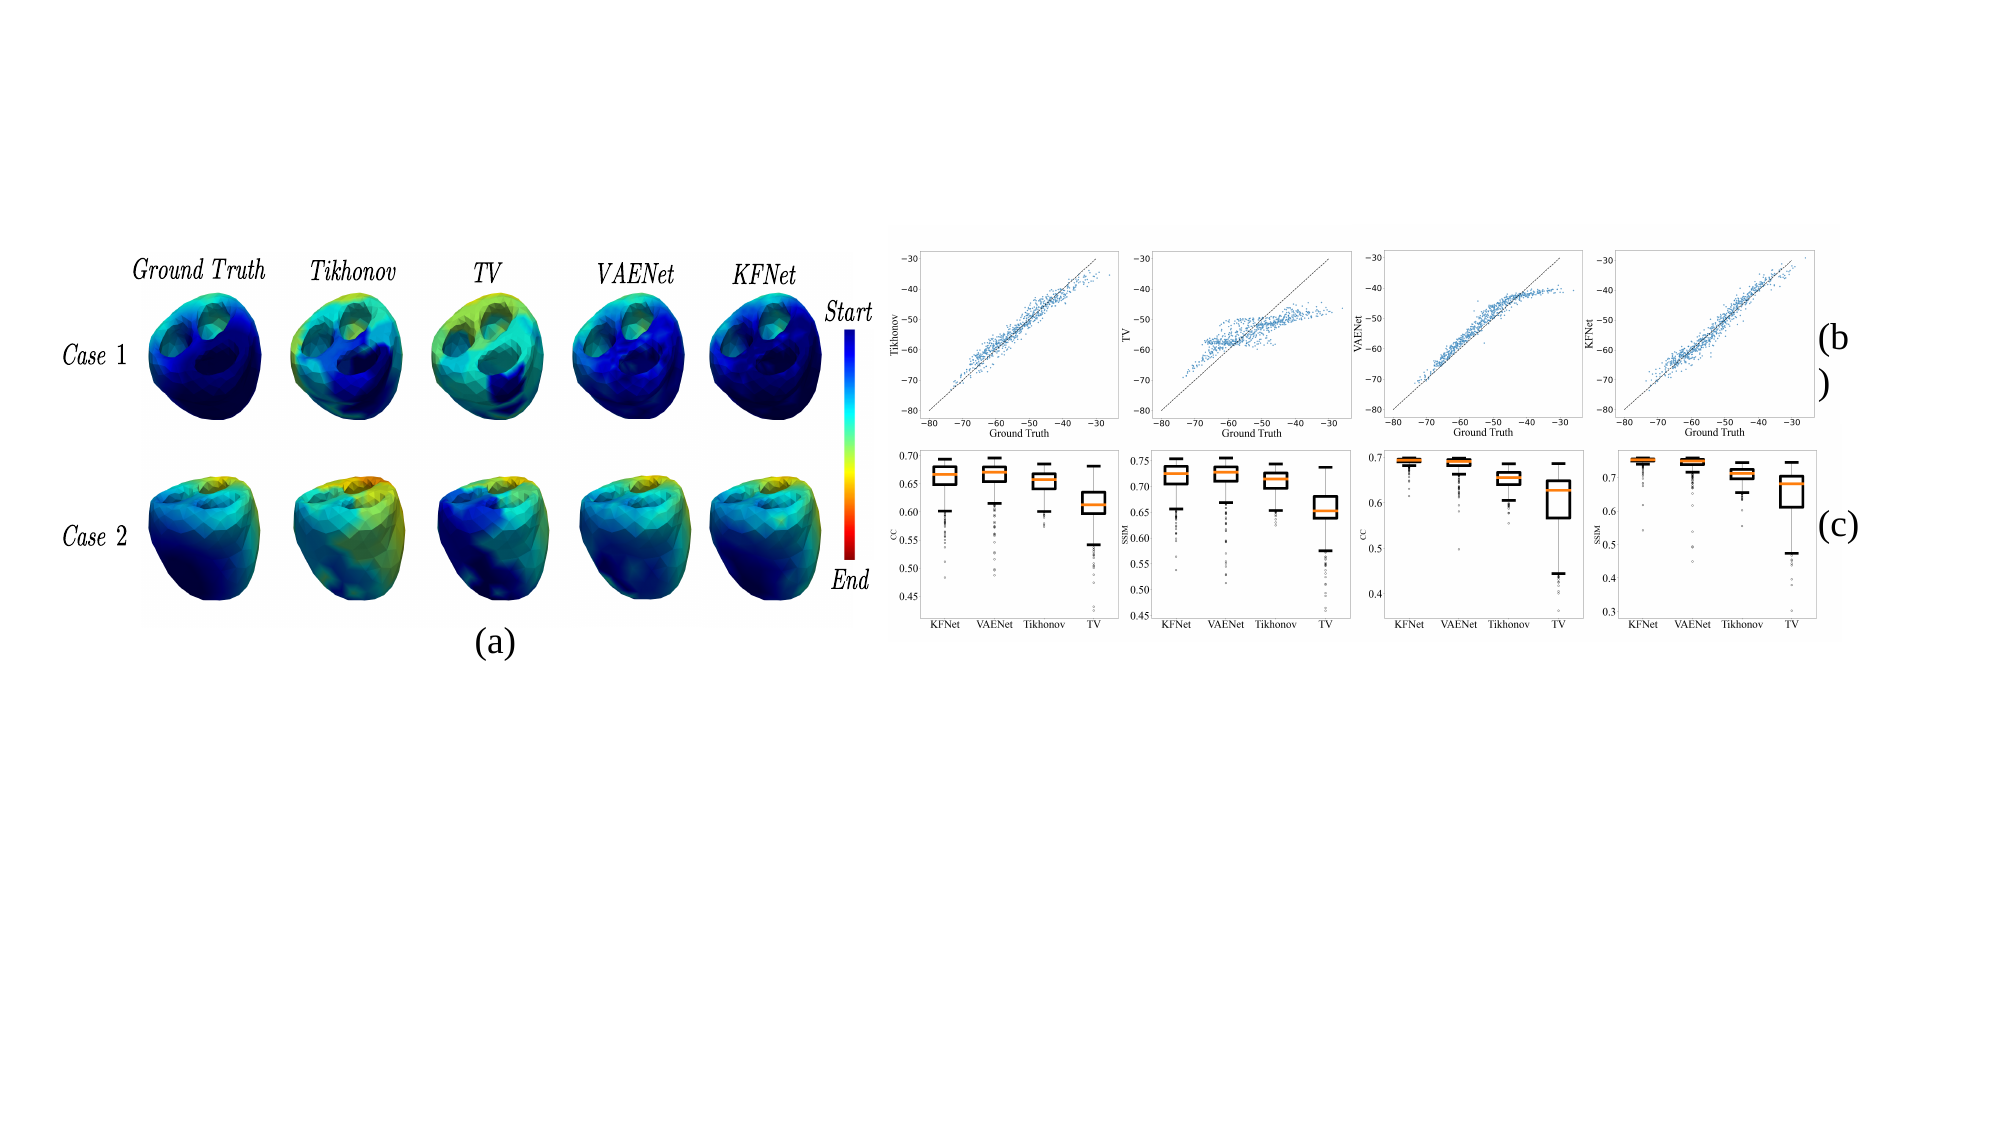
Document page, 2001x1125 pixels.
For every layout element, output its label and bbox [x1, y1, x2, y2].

text_box [61, 224, 1876, 659]
